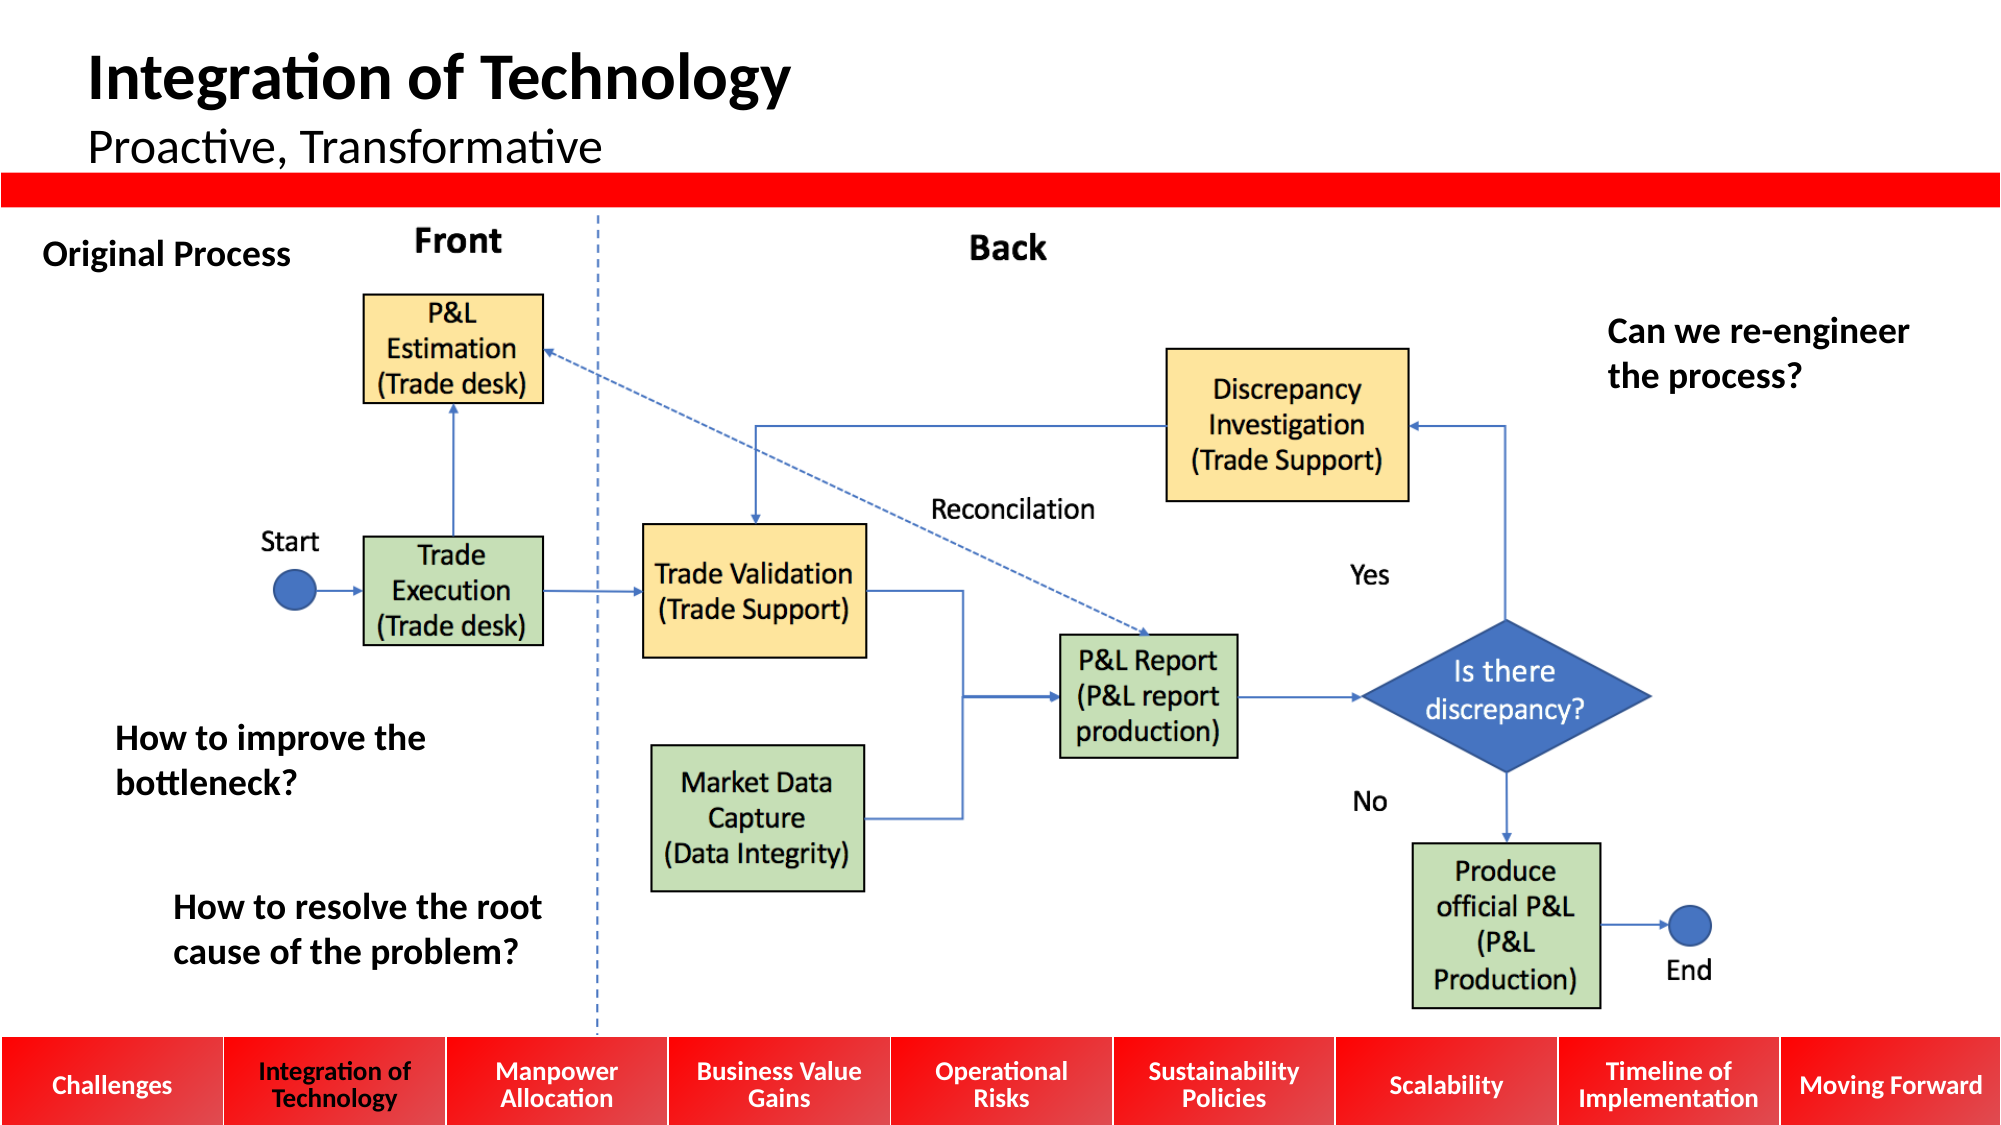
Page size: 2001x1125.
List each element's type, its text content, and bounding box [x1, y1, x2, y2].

text_box How to improve the bottleneck? [100, 705, 225, 811]
table_header Timeline of Implementation [1559, 1037, 1779, 1125]
table_header Operational Risks [891, 1076, 1112, 1125]
text_box How to resolve the root cause of the problem? [158, 874, 225, 979]
text_box Original Process [27, 221, 225, 282]
table_header Sustainability Policies [1114, 1076, 1334, 1125]
picture [225, 208, 1760, 1076]
table_header Business Value Gains [669, 1076, 890, 1125]
table_header Challenges [2, 1037, 223, 1125]
text_box [1, 172, 2000, 208]
table_header Integration of Technology [224, 1037, 445, 1125]
text_box Integration of Technology Proactive, Transformative [72, 25, 1212, 181]
table_header Scalability [1336, 1076, 1557, 1125]
table_header Moving Forward [1781, 1037, 2000, 1125]
text_box Can we re-engineer the process? [1760, 298, 1928, 404]
table_header Manpower Allocation [447, 1076, 667, 1125]
